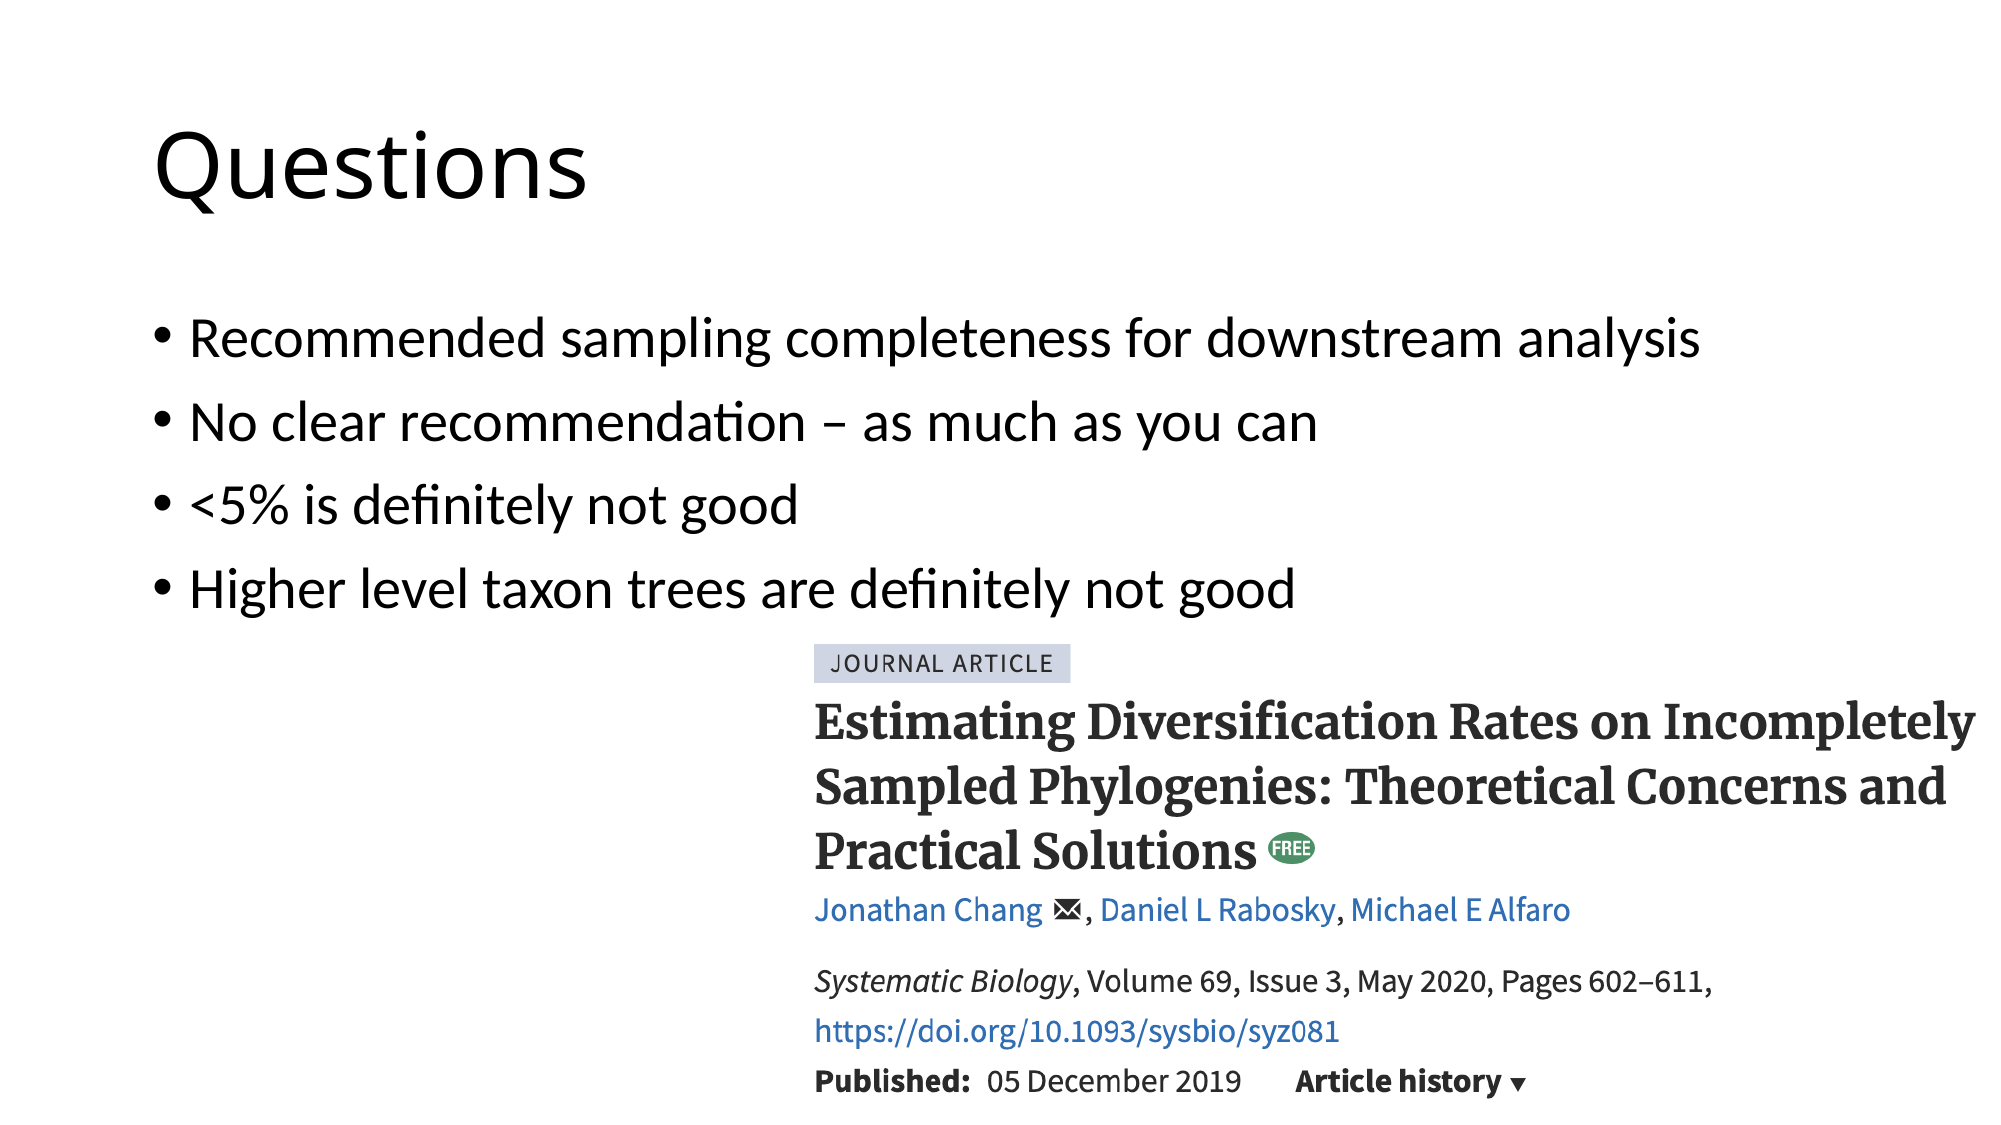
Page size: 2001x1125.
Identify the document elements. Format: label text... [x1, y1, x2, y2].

list Recommended sampling completeness for downstream analysis No clear recommendation – as much as you can <5% is definitely not good Higher level taxon trees are definitely not good [137, 299, 1863, 1014]
title Questions [137, 59, 1863, 278]
picture [792, 625, 2000, 1125]
